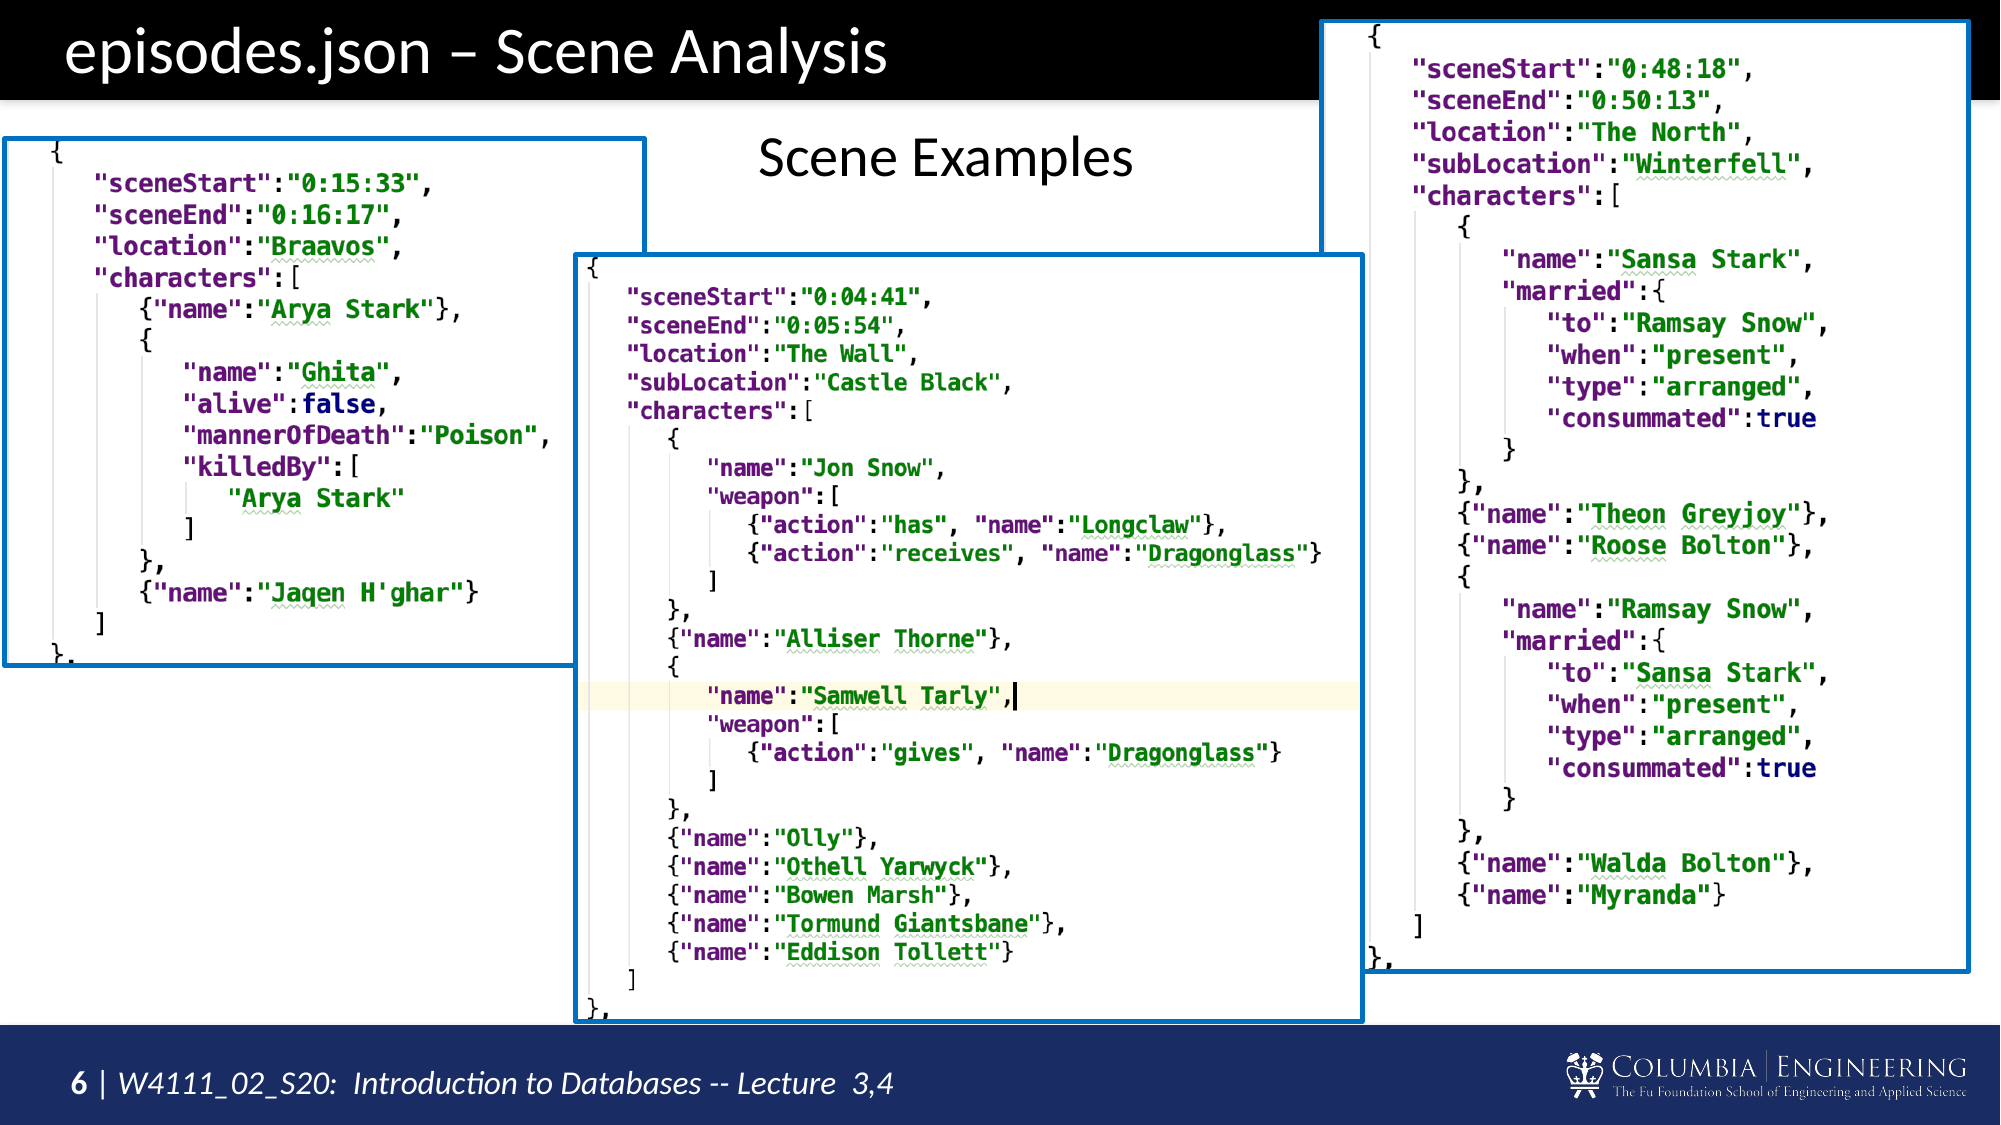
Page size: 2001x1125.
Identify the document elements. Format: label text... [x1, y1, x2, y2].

text_box episodes.json – Scene Analysis [49, 0, 1540, 95]
text_box [0, 0, 1319, 100]
text_box Scene Examples [743, 110, 1150, 196]
text_box [1540, 0, 2000, 100]
picture [6, 23, 1967, 1020]
text_box [0, 1025, 2000, 1125]
text_box 6 | W4111_02_S20: Introduction to Databases -- Lecture 3,4 [55, 1027, 1540, 1109]
picture [1566, 1050, 1967, 1100]
